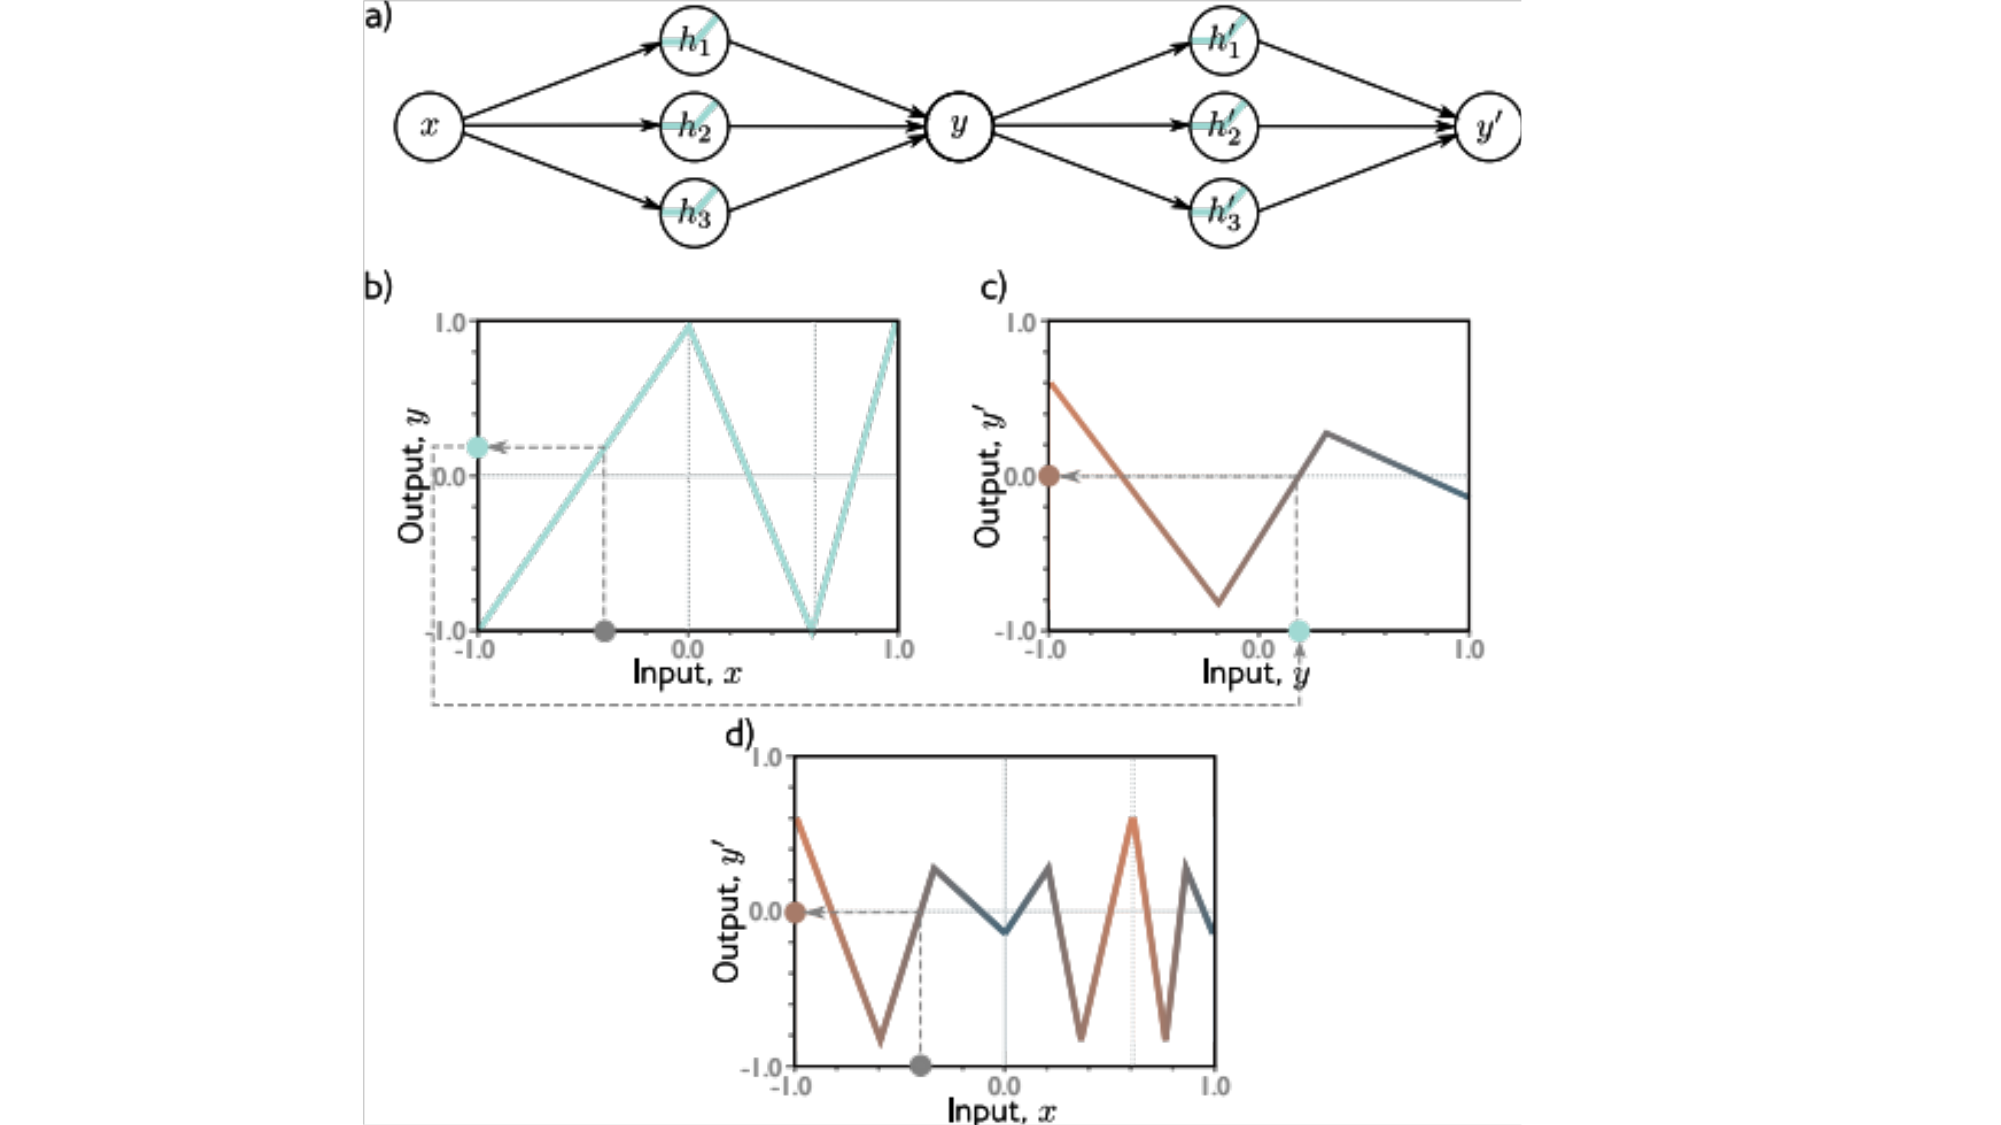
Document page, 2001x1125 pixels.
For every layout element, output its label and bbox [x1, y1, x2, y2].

picture [362, 0, 1522, 1125]
